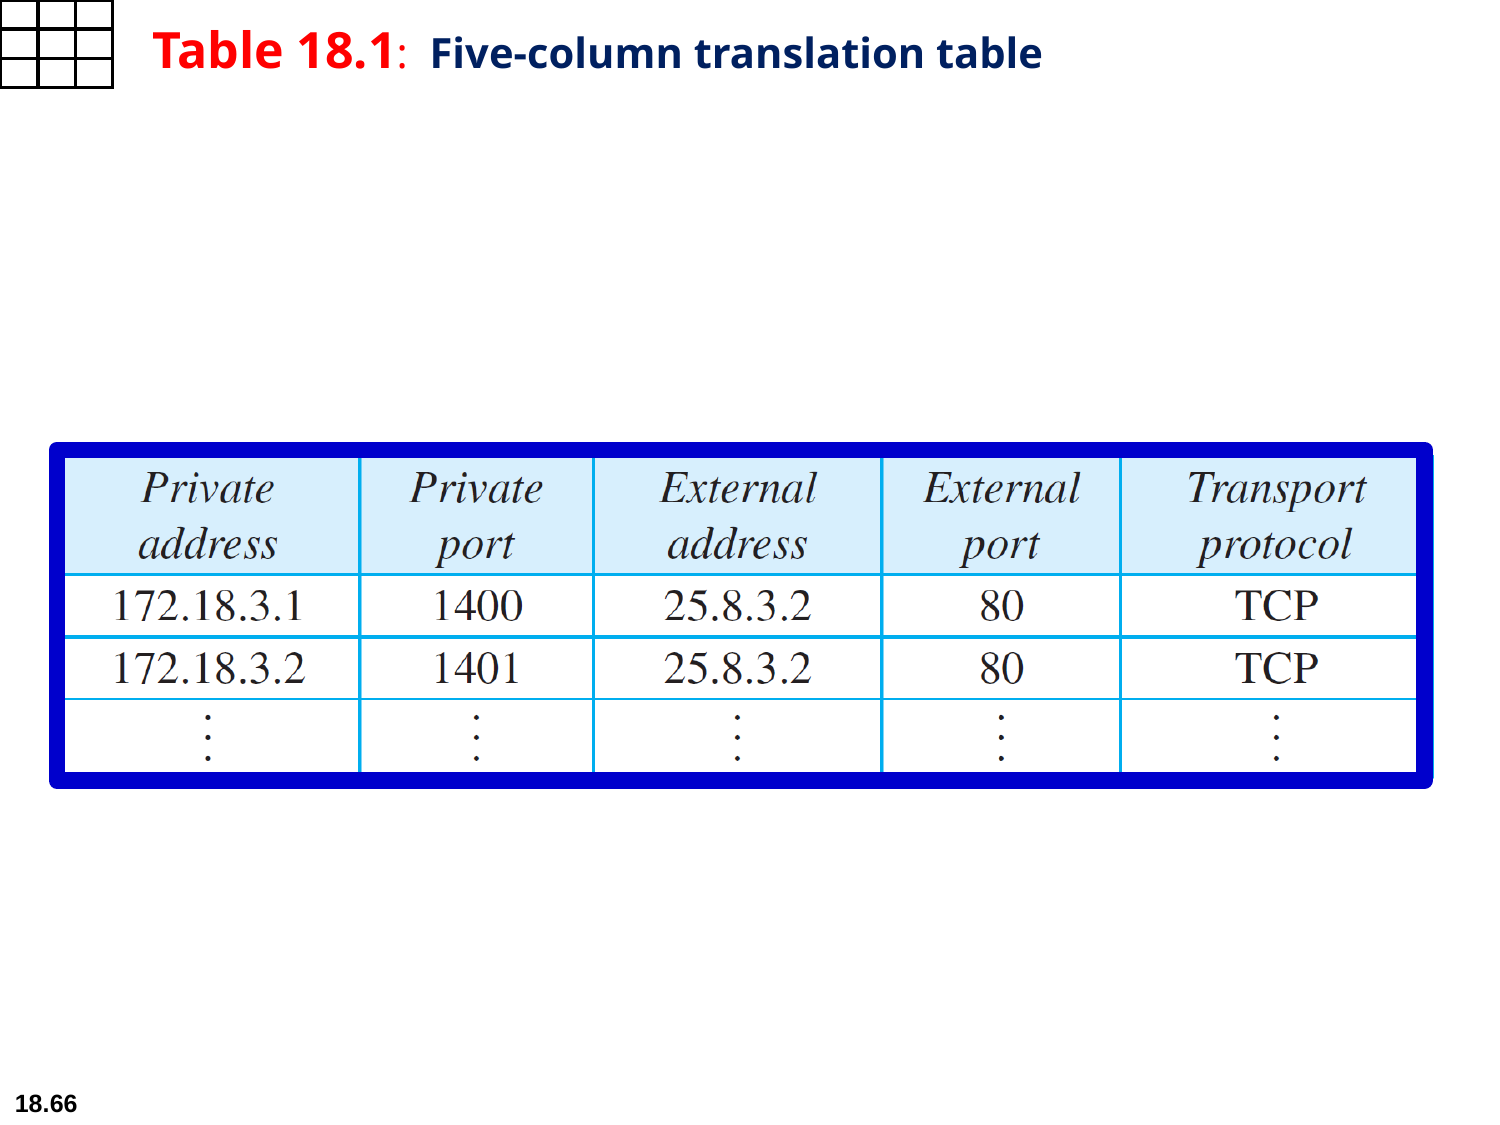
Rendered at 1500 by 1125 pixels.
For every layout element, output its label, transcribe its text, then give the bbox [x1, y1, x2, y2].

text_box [0, 0, 114, 88]
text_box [40, 437, 1451, 794]
text_box Table 18.1: Five-column translation table [137, 11, 1475, 87]
text_box 18.7 [0, 1050, 313, 1125]
